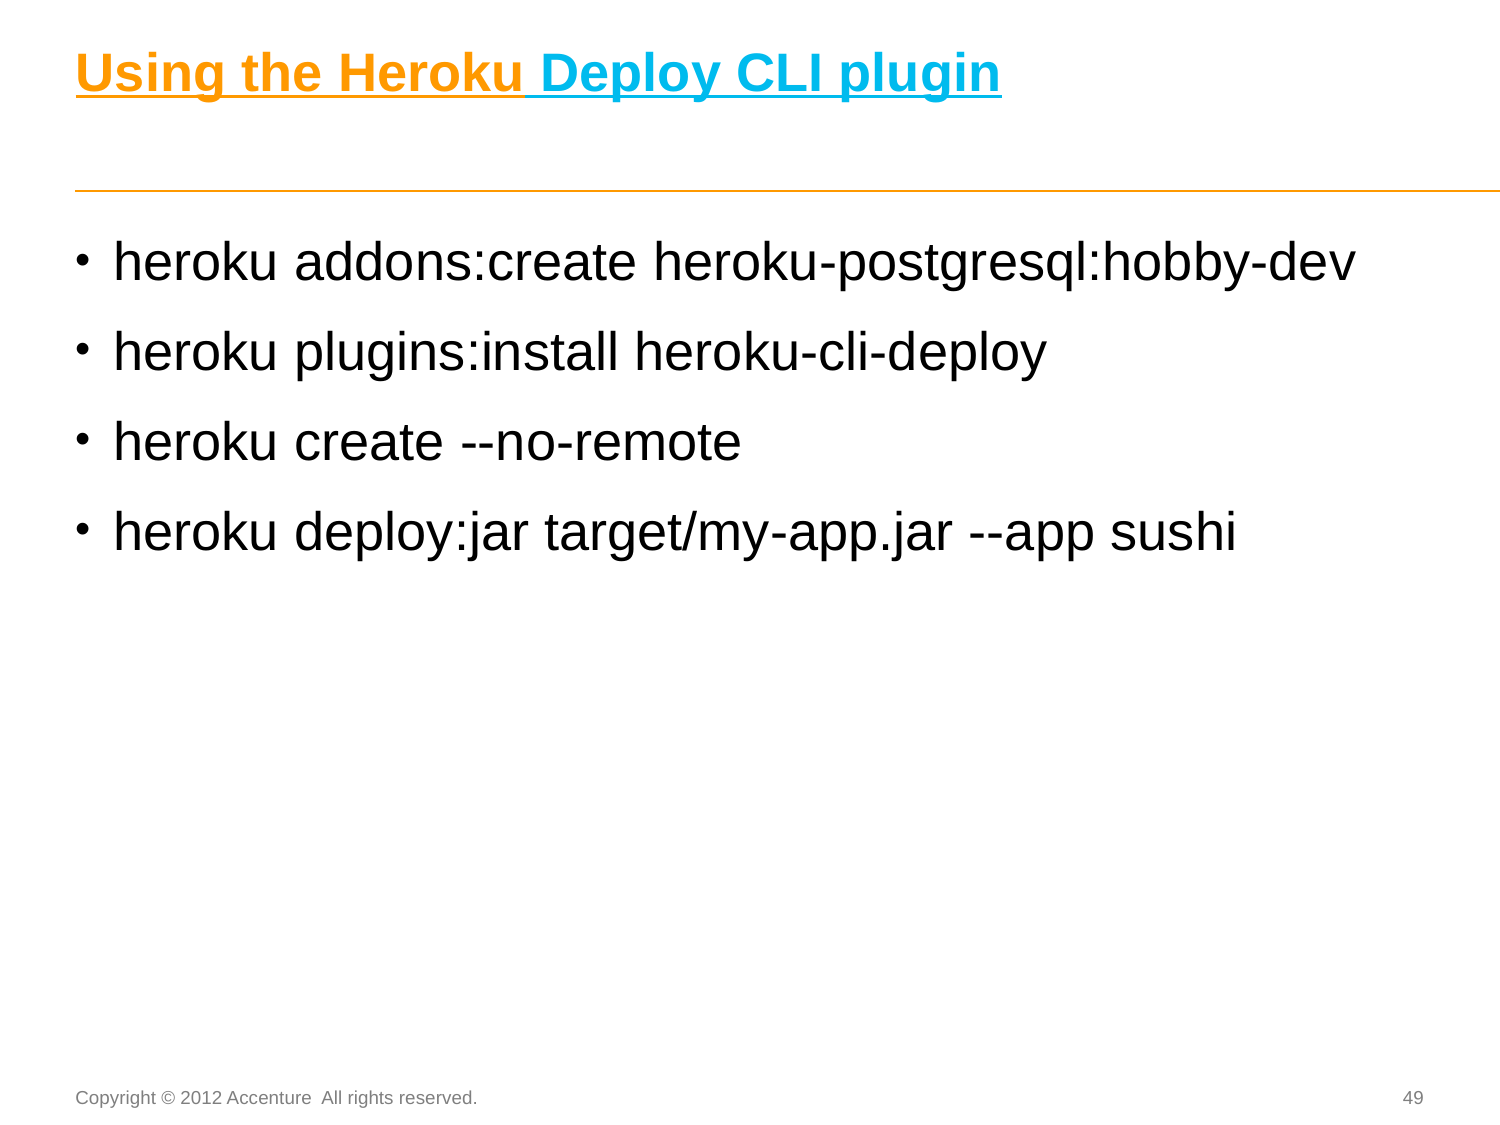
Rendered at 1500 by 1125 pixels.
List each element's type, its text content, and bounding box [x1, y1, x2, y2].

list heroku addons:create heroku-postgresql:hobby-dev heroku plugins:install heroku-cli-deploy heroku create --no-remote heroku deploy:jar target/my-app.jar --app sushi [75, 226, 1425, 1018]
title Using the Heroku Deploy CLI plugin [75, 27, 1422, 157]
